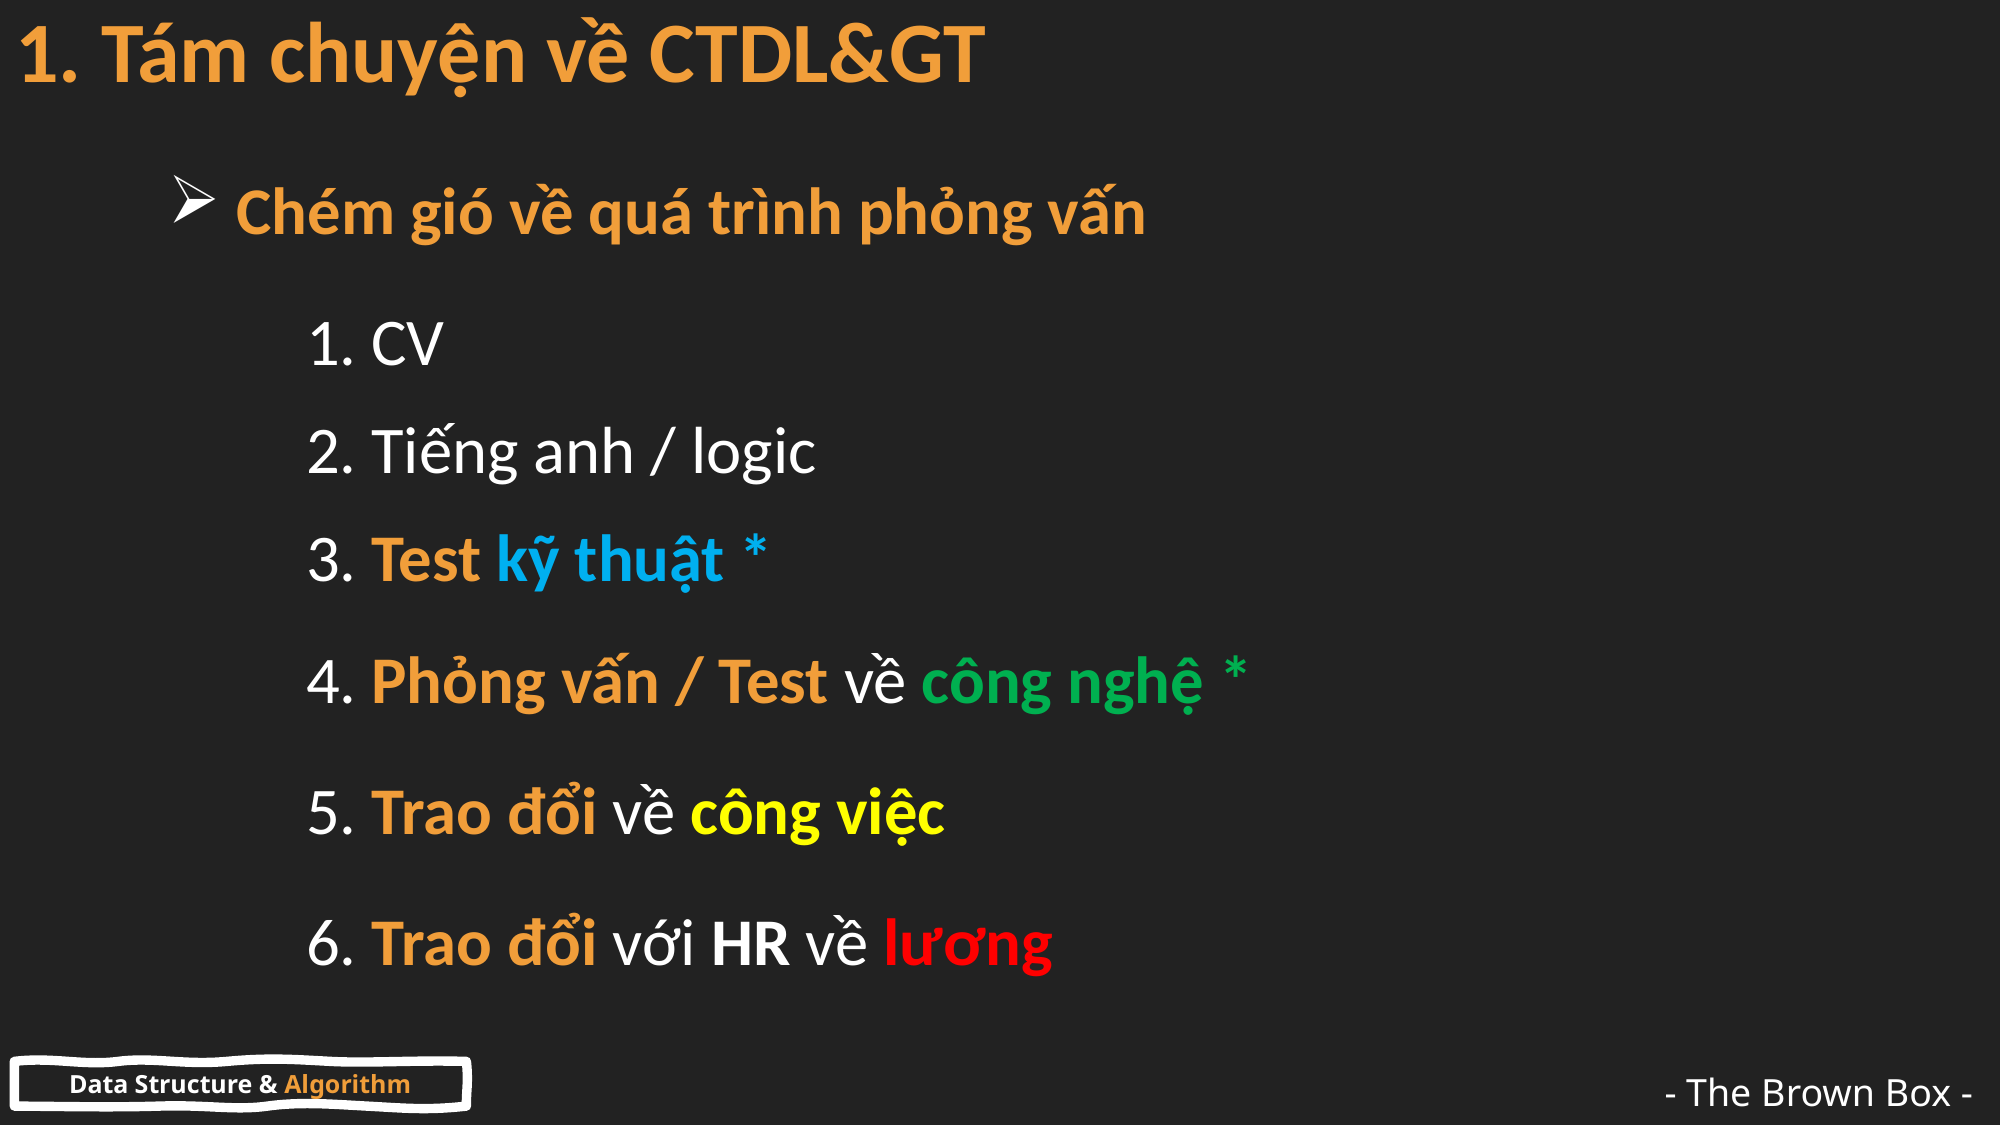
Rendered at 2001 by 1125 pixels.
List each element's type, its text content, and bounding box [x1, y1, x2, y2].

title 1. Tám chuyện về CTDL&GT [0, 0, 1725, 109]
text_box - The Brown Box - [1637, 1061, 2000, 1122]
text_box 3. Test kỹ thuật * [291, 507, 1864, 603]
text_box 6. Trao đổi với HR về lương [291, 891, 1864, 986]
text_box 2. Tiếng anh / logic [291, 399, 1864, 495]
text_box 4. Phỏng vấn / Test về công nghệ * [291, 629, 1864, 725]
text_box 5. Trao đổi về công việc [291, 760, 1864, 856]
text_box Data Structure & Algorithm [14, 1059, 468, 1109]
text_box Chém gió về quá trình phỏng vấn [153, 160, 1572, 256]
text_box 1. CV [291, 291, 1864, 386]
